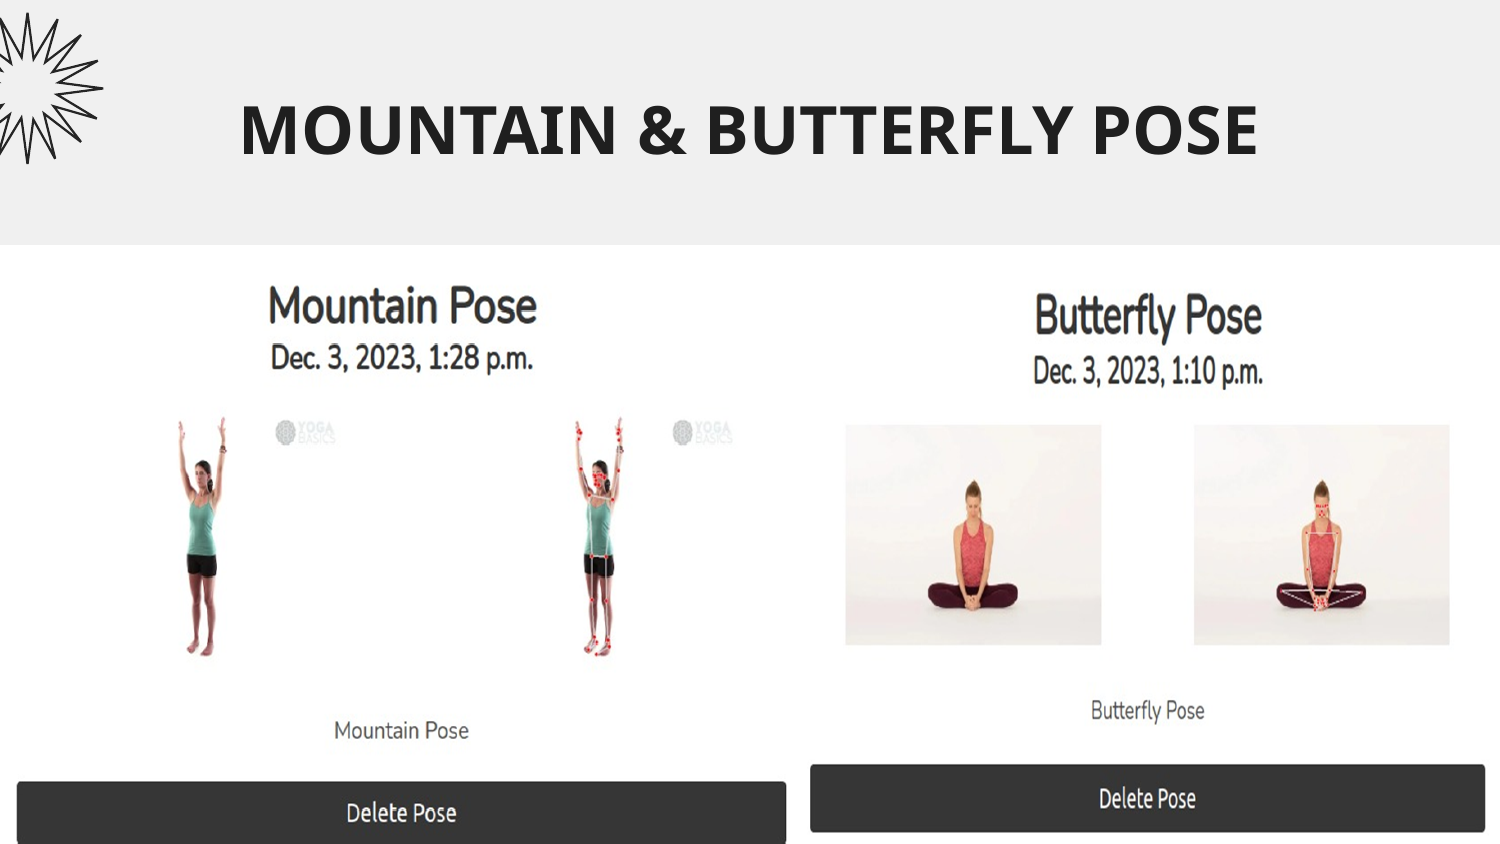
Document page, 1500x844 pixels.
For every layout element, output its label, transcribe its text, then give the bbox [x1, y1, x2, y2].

title MOUNTAIN & BUTTERFLY POSE [118, 72, 1382, 167]
picture [0, 244, 1500, 844]
